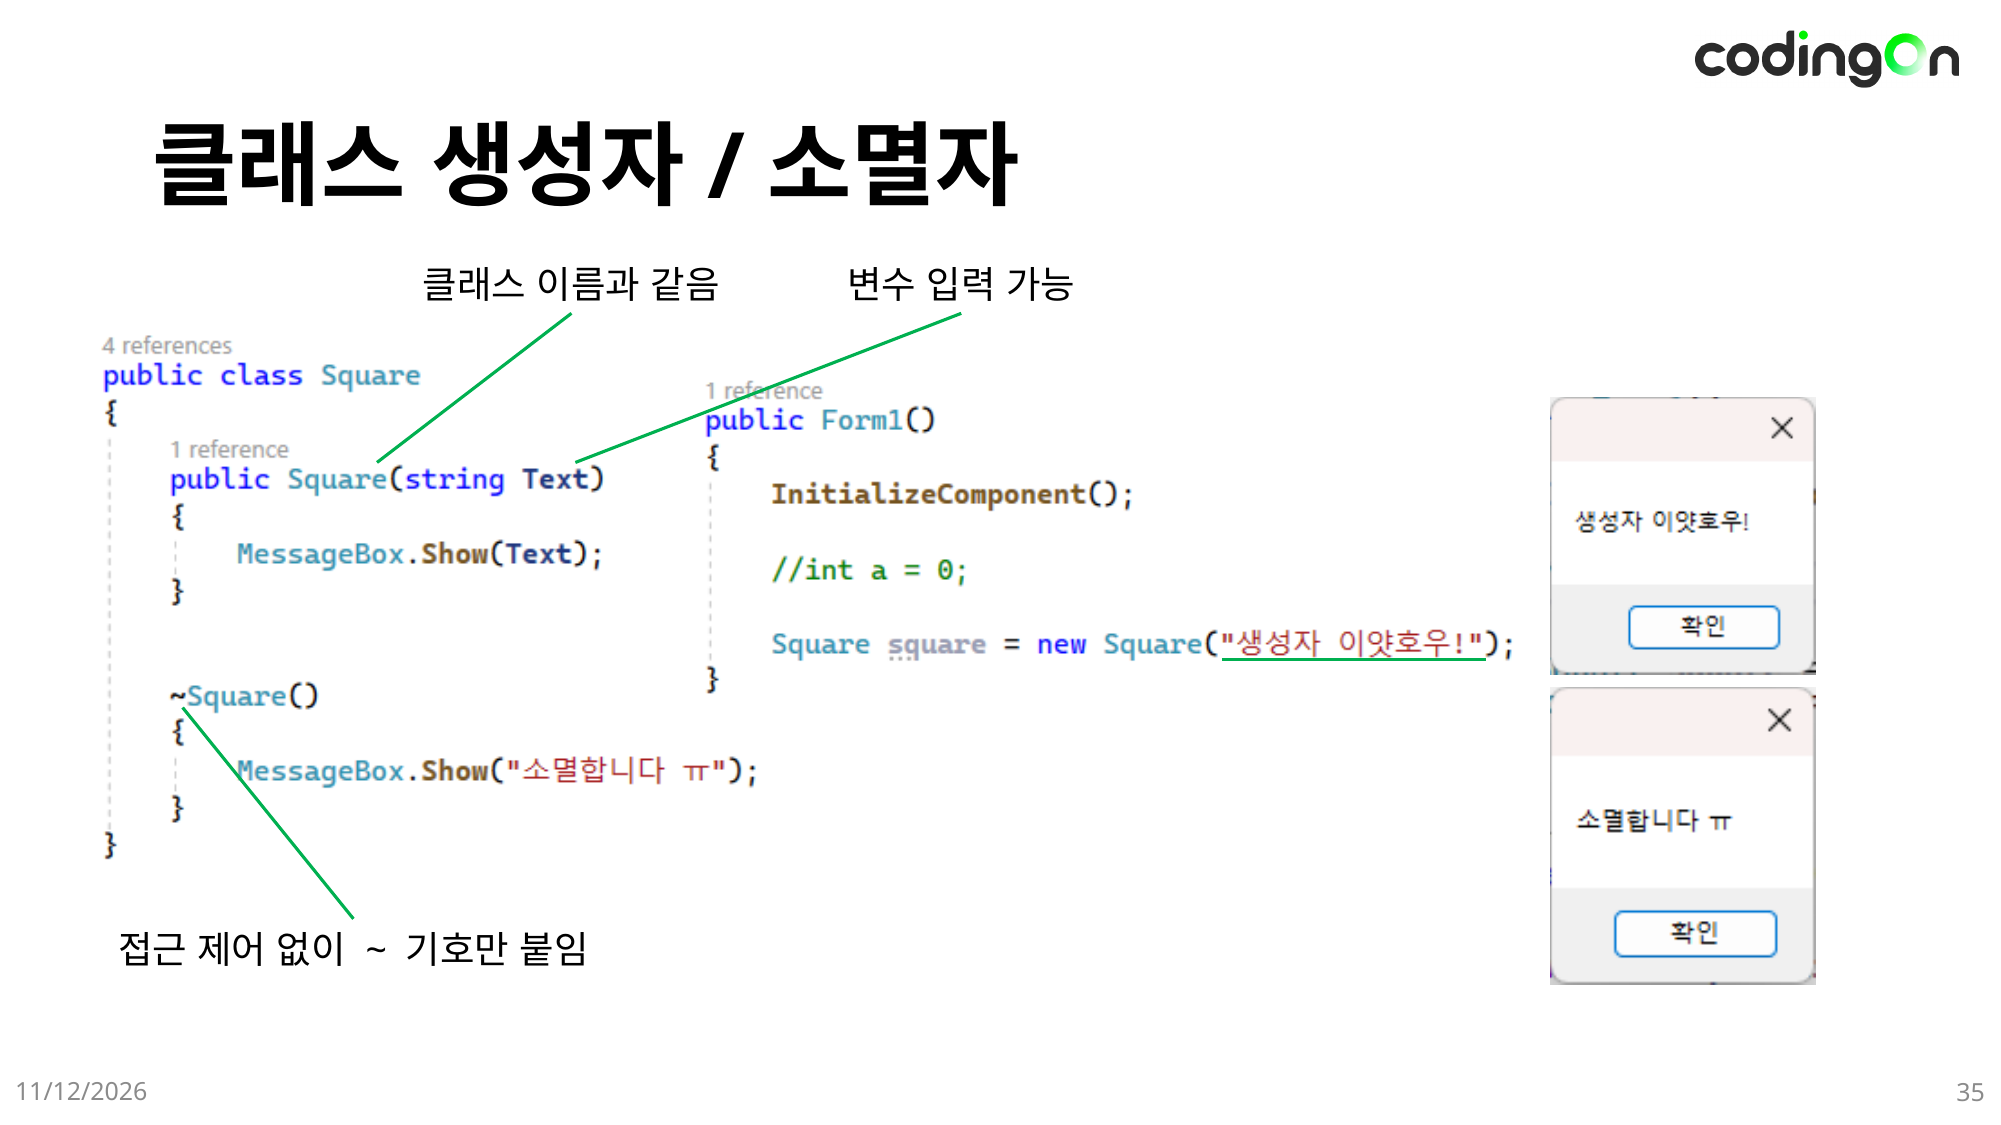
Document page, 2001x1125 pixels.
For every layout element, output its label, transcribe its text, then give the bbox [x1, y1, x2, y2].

text_box 접근 제어 없이 ~ 기호만 붙임 [103, 918, 604, 979]
slide_number 35 [1550, 1063, 2000, 1124]
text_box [182, 707, 354, 919]
picture [1695, 30, 1959, 88]
text_box 클래스 이름과 같음 [408, 253, 735, 314]
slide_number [0, 1062, 450, 1123]
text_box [575, 314, 962, 463]
picture [1549, 397, 1816, 675]
title 클래스 생성자/소멸자 [137, 59, 1863, 278]
picture [1549, 687, 1816, 985]
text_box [377, 314, 572, 463]
picture [93, 325, 1535, 872]
text_box 변수 입력 가능 [832, 253, 1090, 314]
